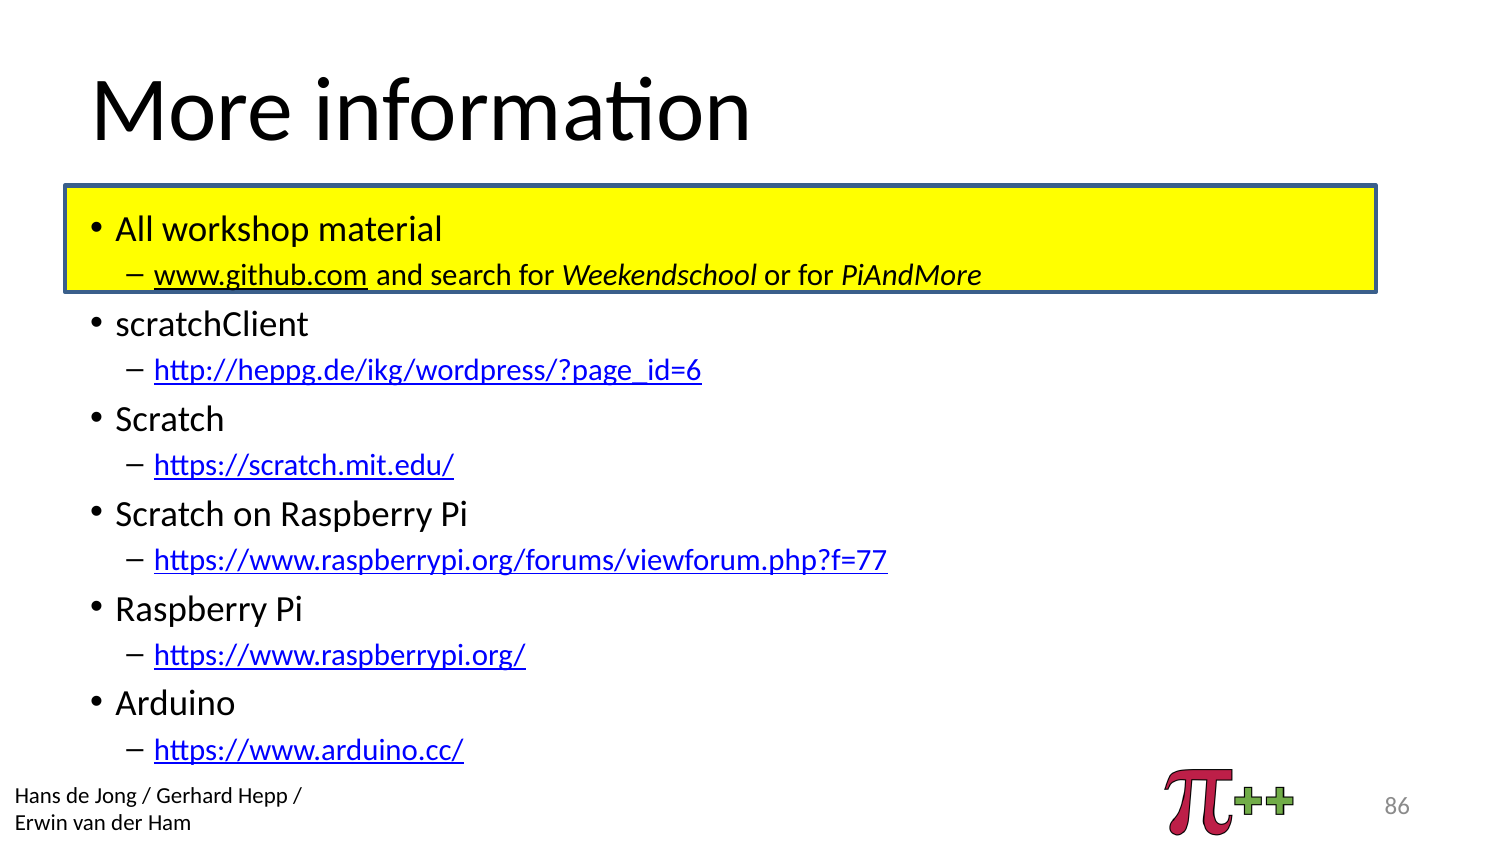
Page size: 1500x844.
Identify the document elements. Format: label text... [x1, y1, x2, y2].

title More information [75, 33, 1425, 175]
slide_number 86 [1340, 782, 1425, 827]
text_box [63, 183, 1378, 294]
picture [1163, 777, 1294, 836]
list All workshop material www.github.com and search for Weekendschool or for PiAndMore scratchClient http://heppg.de/ikg/wordpress/?page_id=6 Scratch https://scratch.mit.edu/ Scratch on Raspberry Pi https://www.raspberrypi.org/forums/viewforum.php?f=77 Raspberry Pi https://www.raspberrypi.org/ Arduino https://www.arduino.cc/ [75, 196, 1425, 777]
